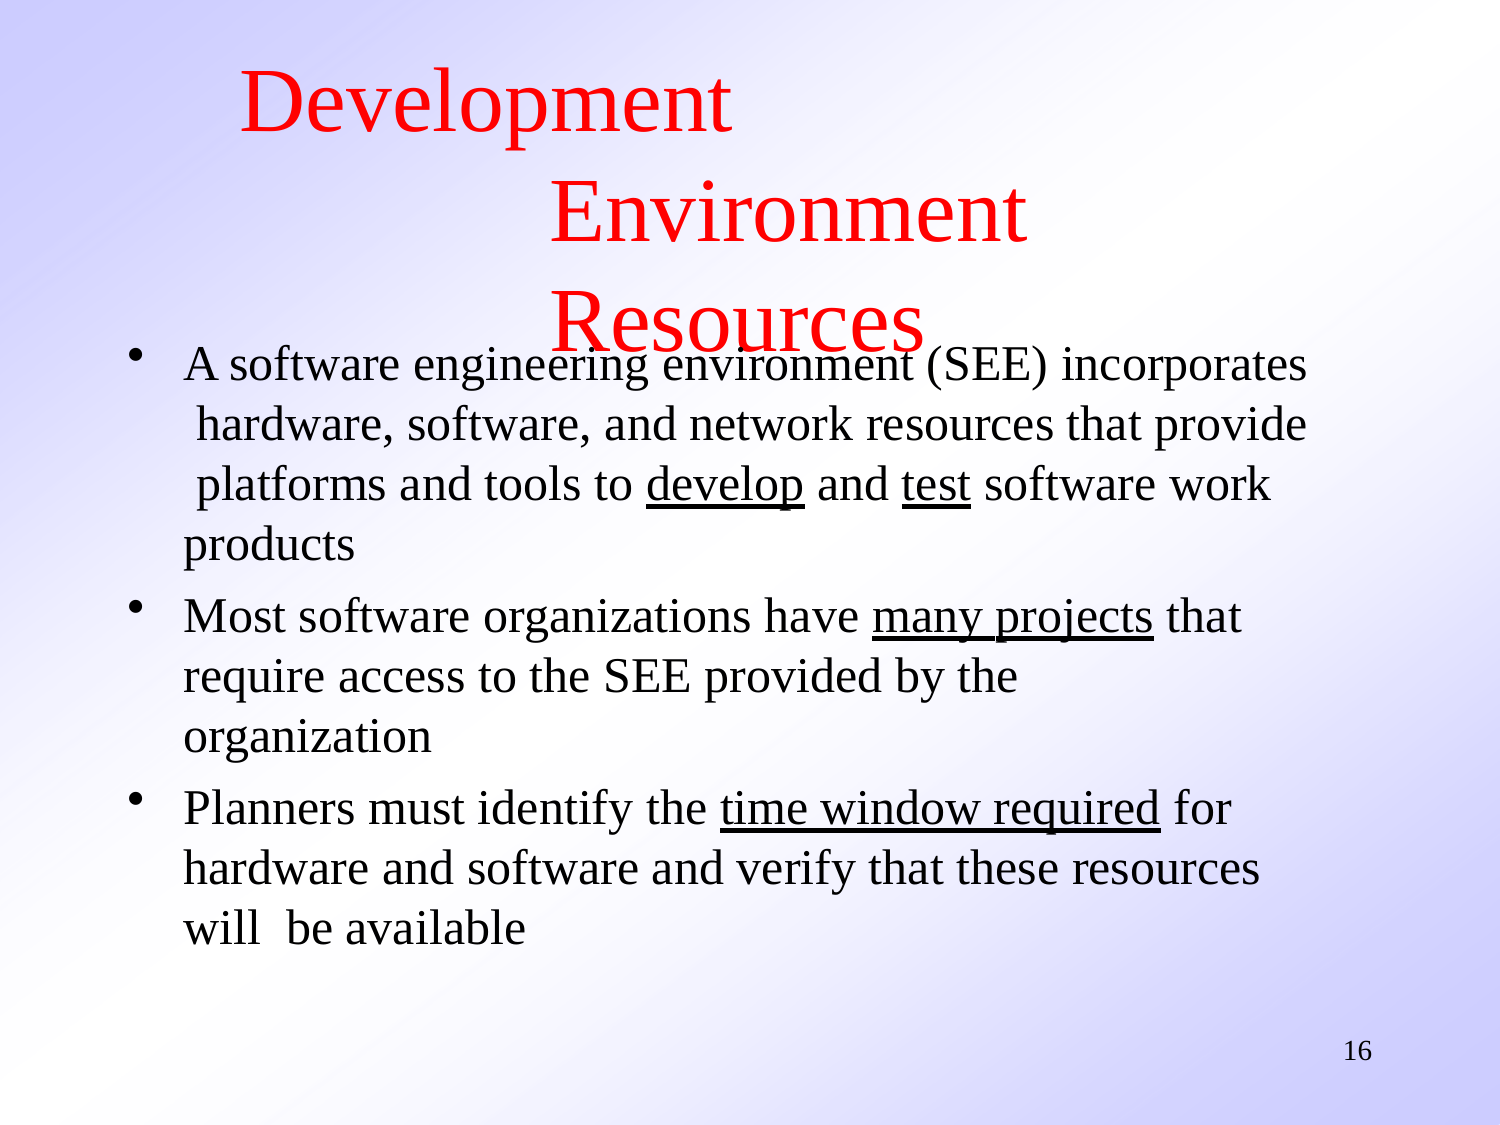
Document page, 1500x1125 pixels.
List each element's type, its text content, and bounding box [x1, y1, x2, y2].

text_box A software engineering environment (SEE) incorporates hardware, software, and network resources that provide platforms and tools to develop and test software work products Most software organizations have many projects that require access to the SEE provided by the organization Planners must identify the time window required for hardware and software and verify that these resources will be available [125, 328, 1351, 955]
text_box 16 [1340, 1029, 1375, 1067]
picture [0, 0, 1500, 1125]
title Development Environment Resources [237, 37, 1238, 328]
